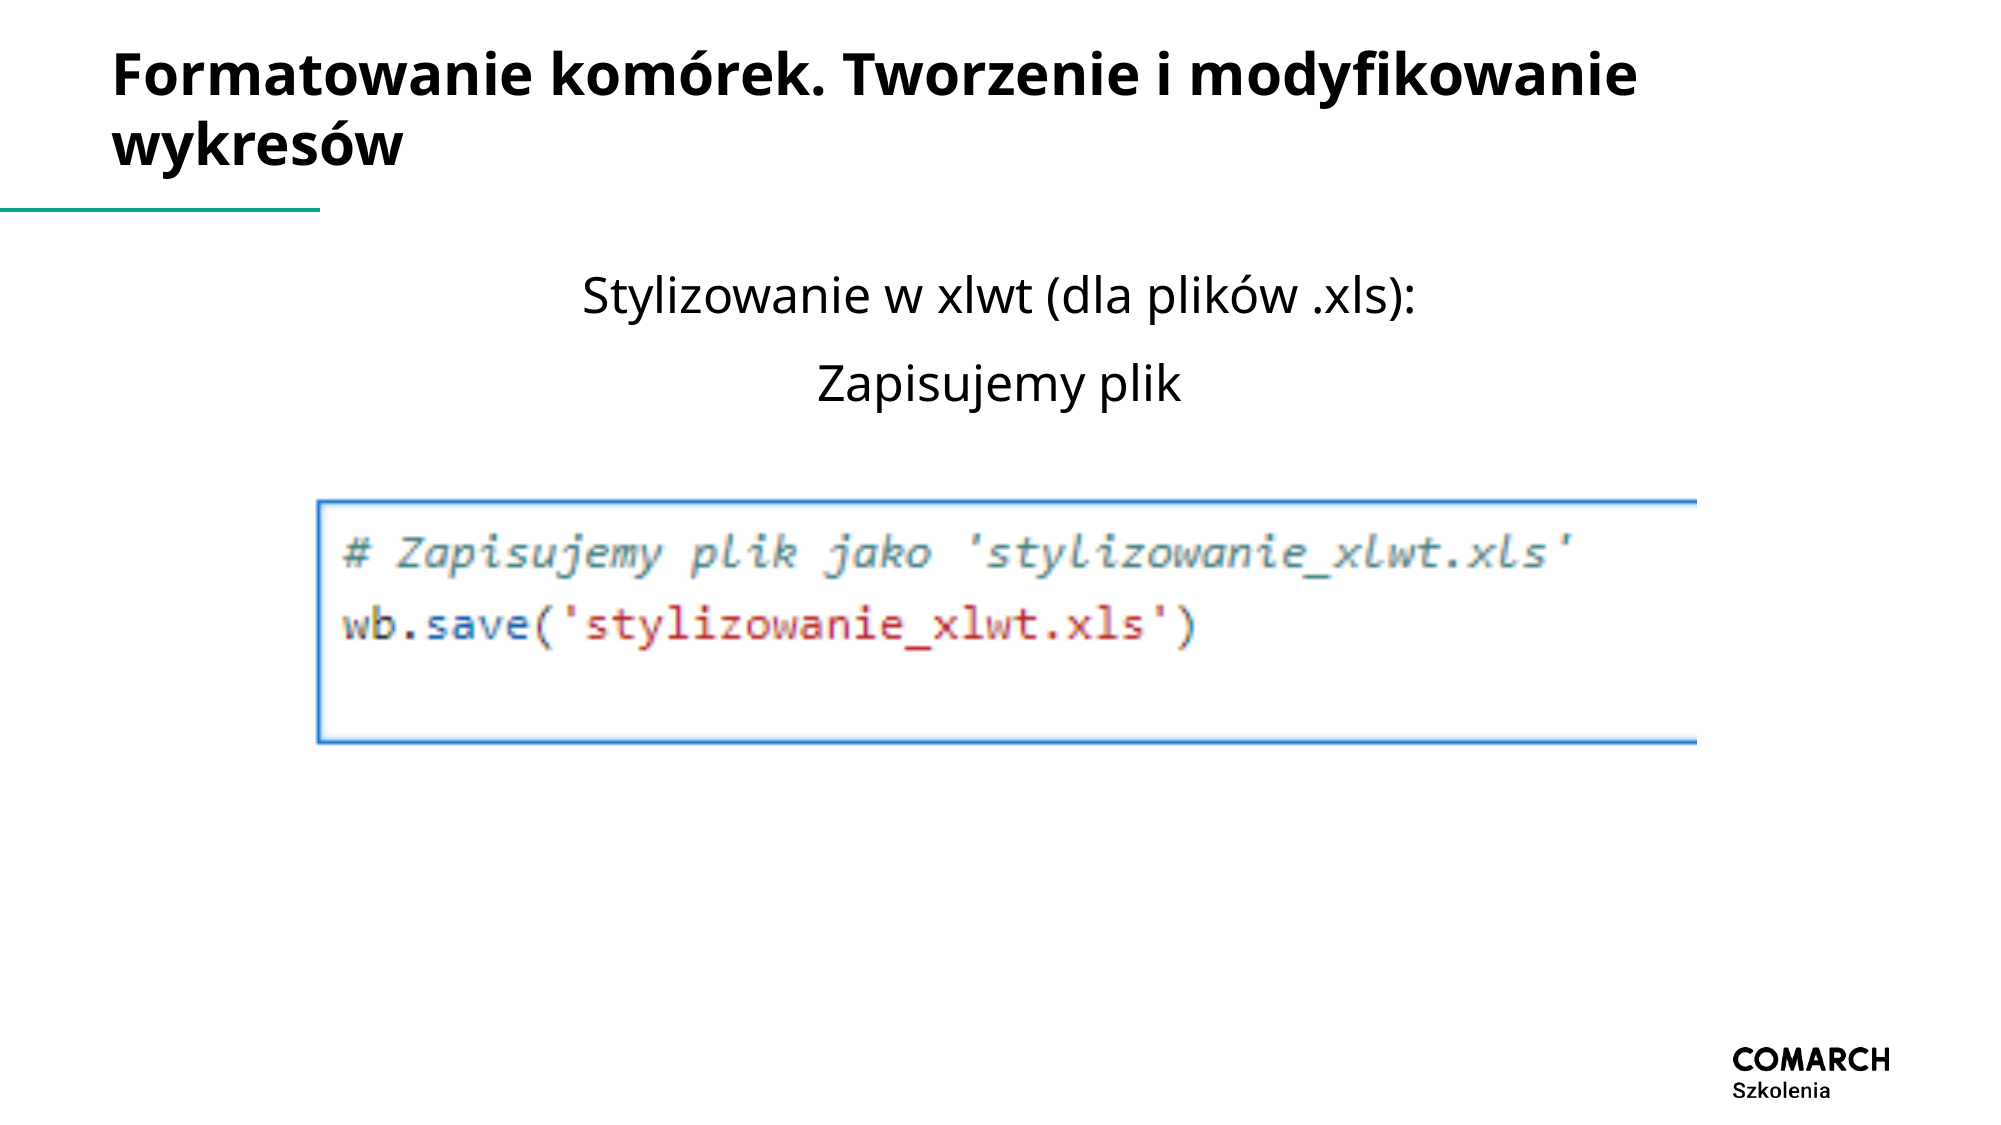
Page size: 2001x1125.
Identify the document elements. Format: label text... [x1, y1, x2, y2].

picture [1733, 1047, 1889, 1098]
title Formatowanie komórek. Tworzenie i modyfikowanie wykresów [111, 0, 1889, 185]
list Stylizowanie w xlwt (dla plików .xls): Zapisujemy plik [111, 243, 1889, 1000]
picture [303, 486, 1697, 757]
